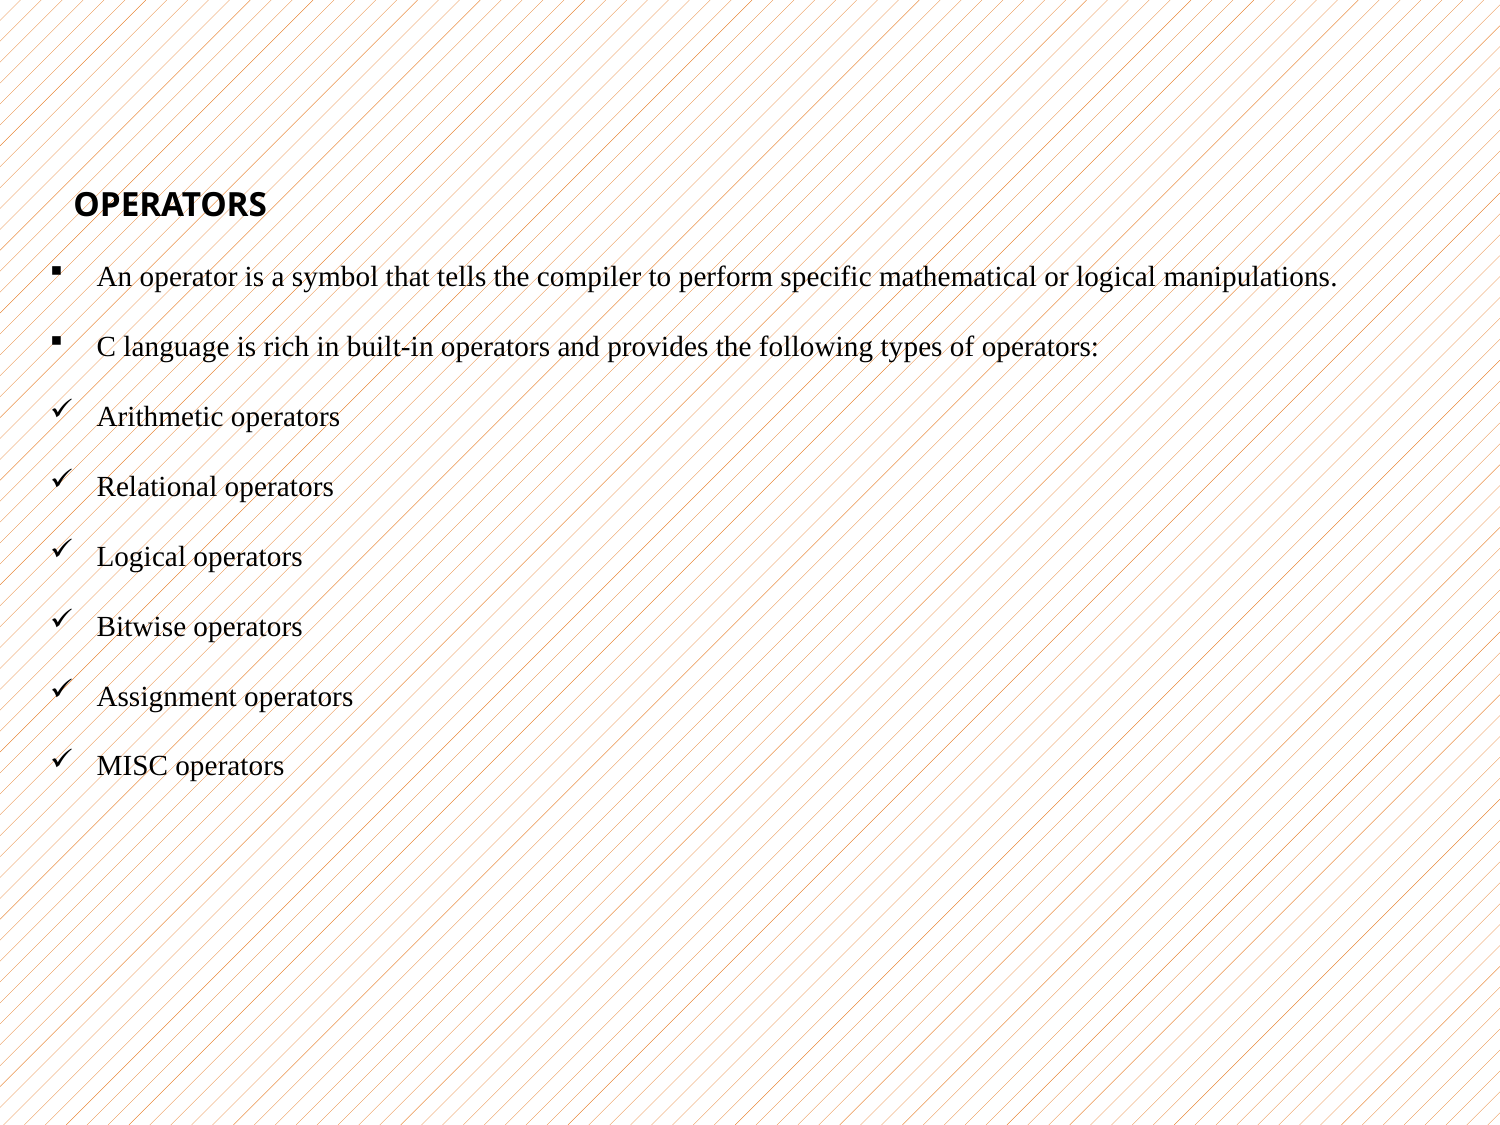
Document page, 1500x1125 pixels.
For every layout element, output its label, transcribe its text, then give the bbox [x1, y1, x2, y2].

text_box OPERATORS [73, 140, 1430, 249]
text_box [0, 0, 680, 106]
text_box [253, 265, 1105, 322]
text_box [761, 624, 1477, 1079]
text_box An operator is a symbol that tells the compiler to perform specific mathematical or logical manipulations. C language is rich in built-in operators and provides the following types of operators: Arithmetic operators Relational operators Logical operators Bitwise operators Assignment operators MISC operators [35, 249, 1465, 835]
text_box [759, 904, 1353, 986]
